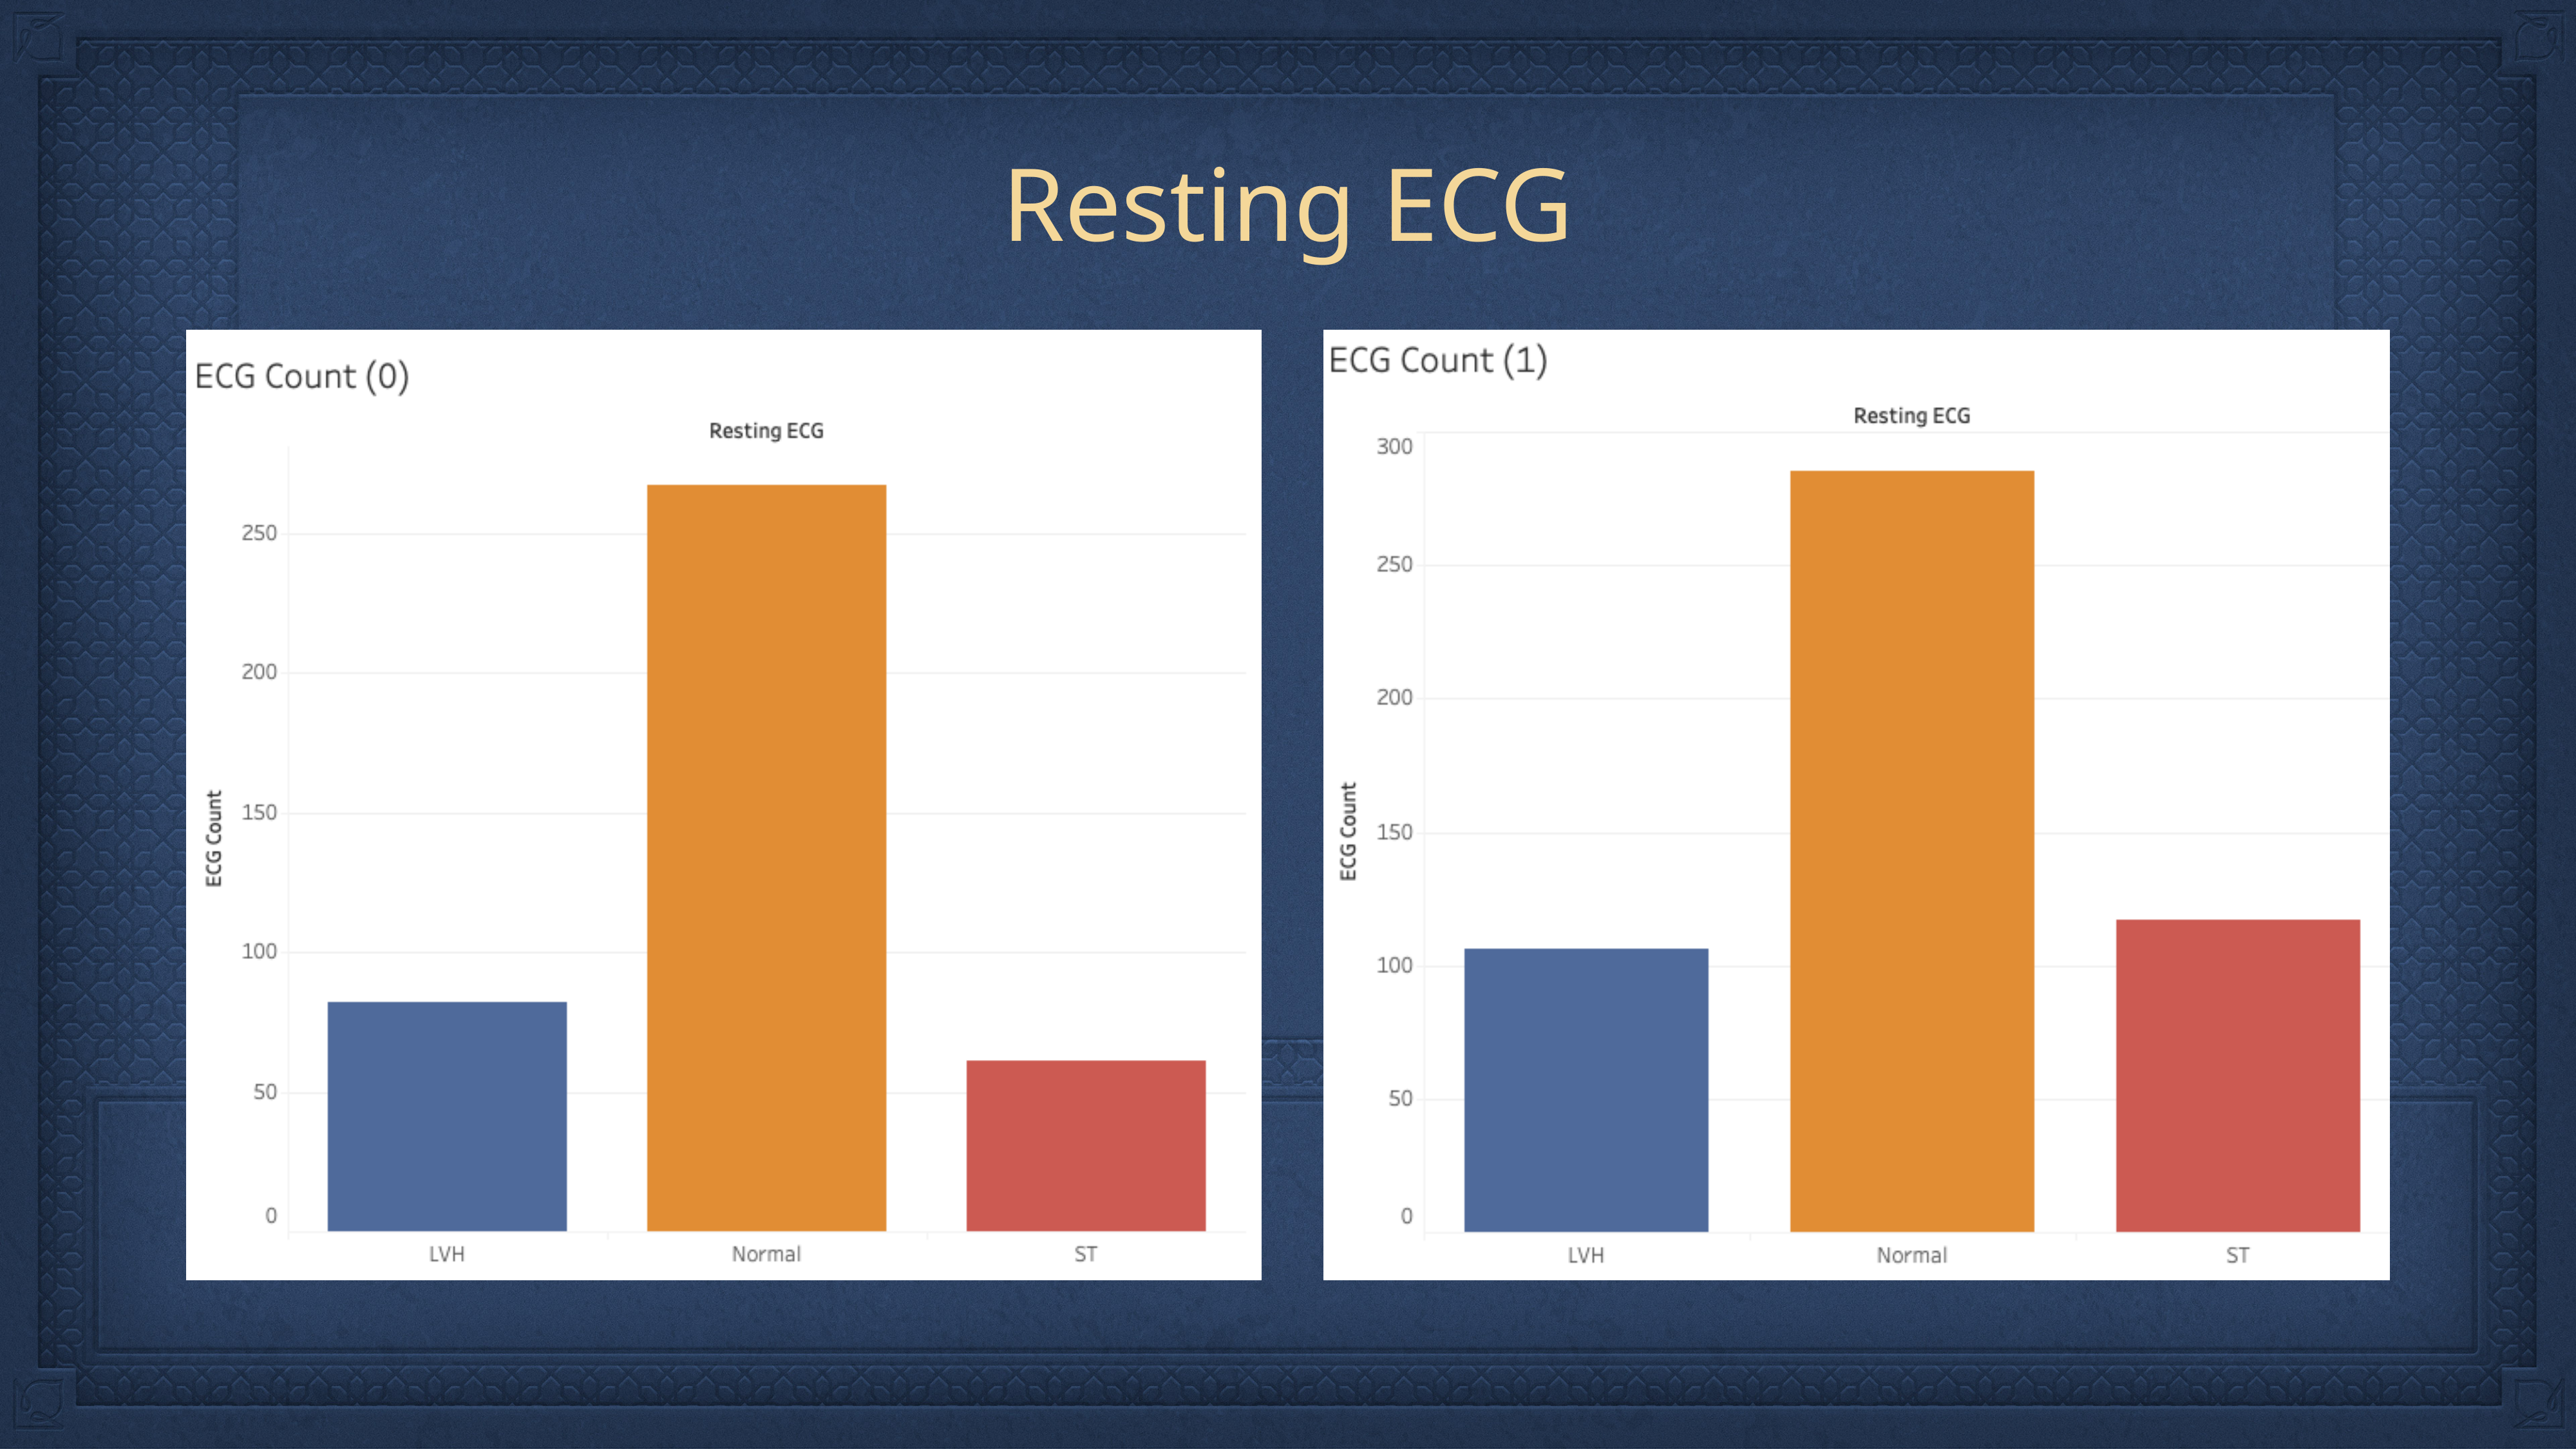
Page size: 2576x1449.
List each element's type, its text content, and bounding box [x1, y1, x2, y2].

title Resting ECG [365, 135, 2211, 267]
picture [0, 0, 2576, 1449]
